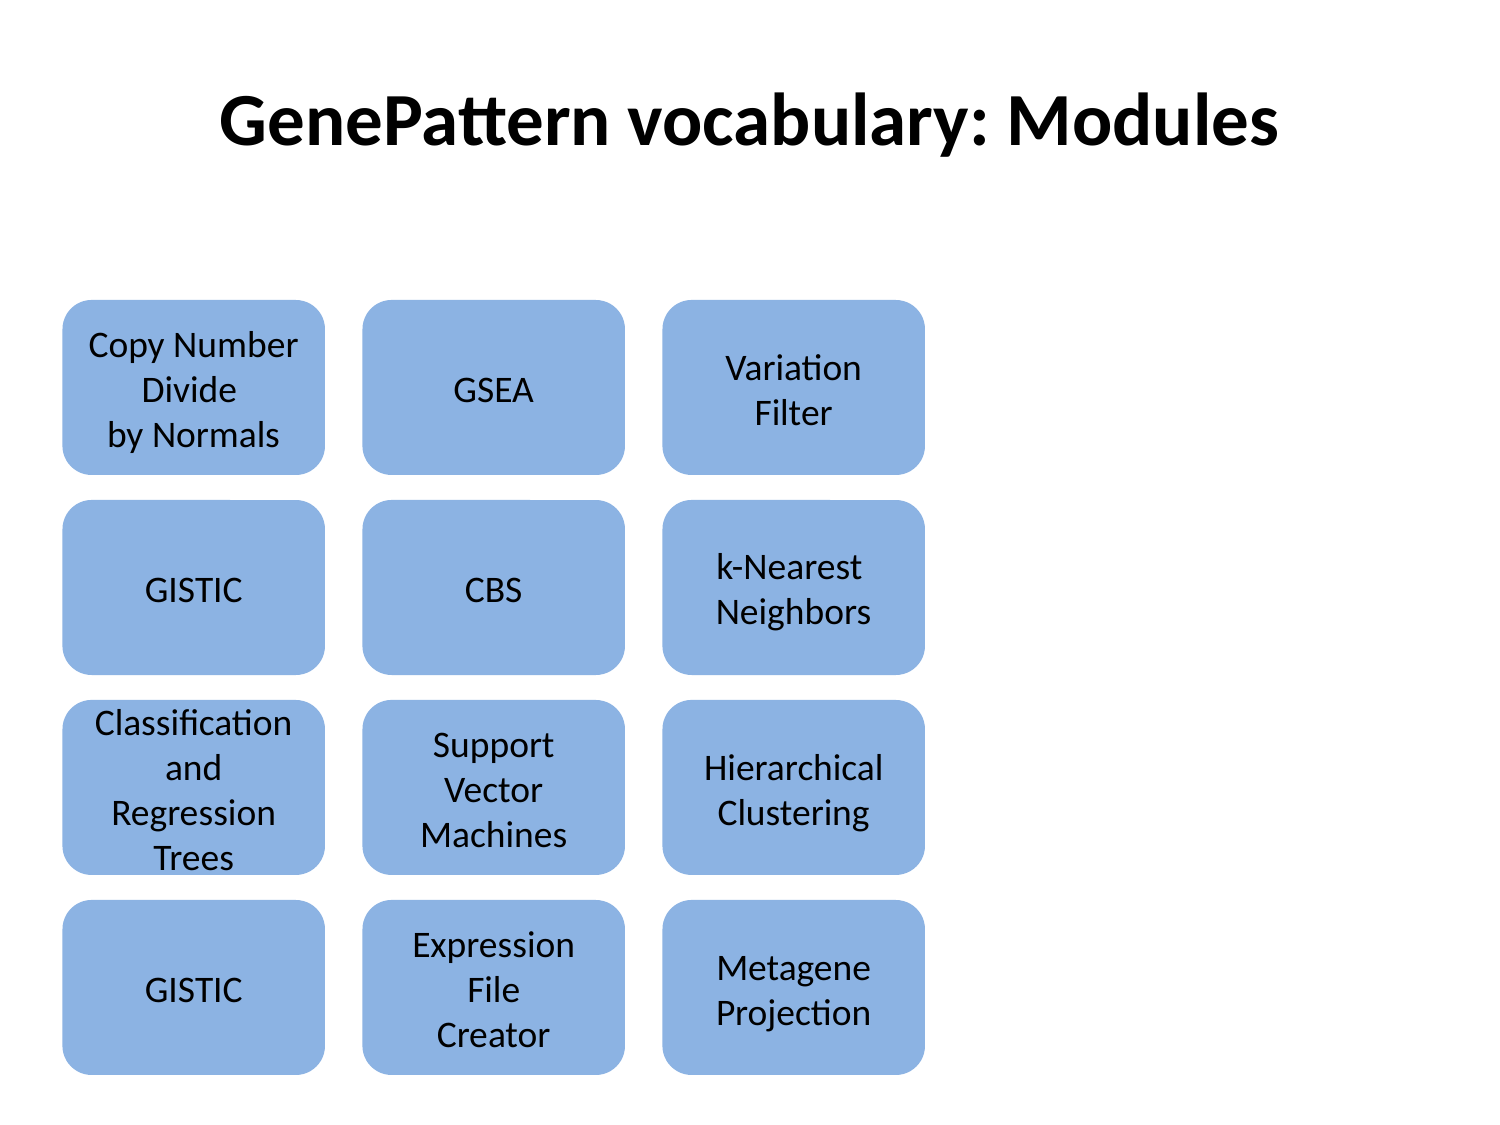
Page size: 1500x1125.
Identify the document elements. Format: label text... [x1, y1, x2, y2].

text_box Copy Number Divide by Normals [62, 299, 325, 475]
text_box Classification and Regression Trees [62, 699, 325, 875]
text_box Variation Filter [662, 299, 925, 475]
text_box GISTIC [62, 899, 325, 1075]
text_box GenePattern vocabulary: Modules [0, 66, 1500, 164]
text_box GSEA [362, 299, 625, 475]
text_box Metagene Projection [662, 899, 925, 1075]
text_box GISTIC [62, 499, 325, 676]
text_box Hierarchical Clustering [662, 699, 925, 875]
text_box Support Vector Machines [362, 699, 625, 875]
text_box Expression File Creator [362, 899, 625, 1075]
text_box k-Nearest Neighbors [662, 499, 925, 676]
text_box CBS [362, 499, 625, 676]
